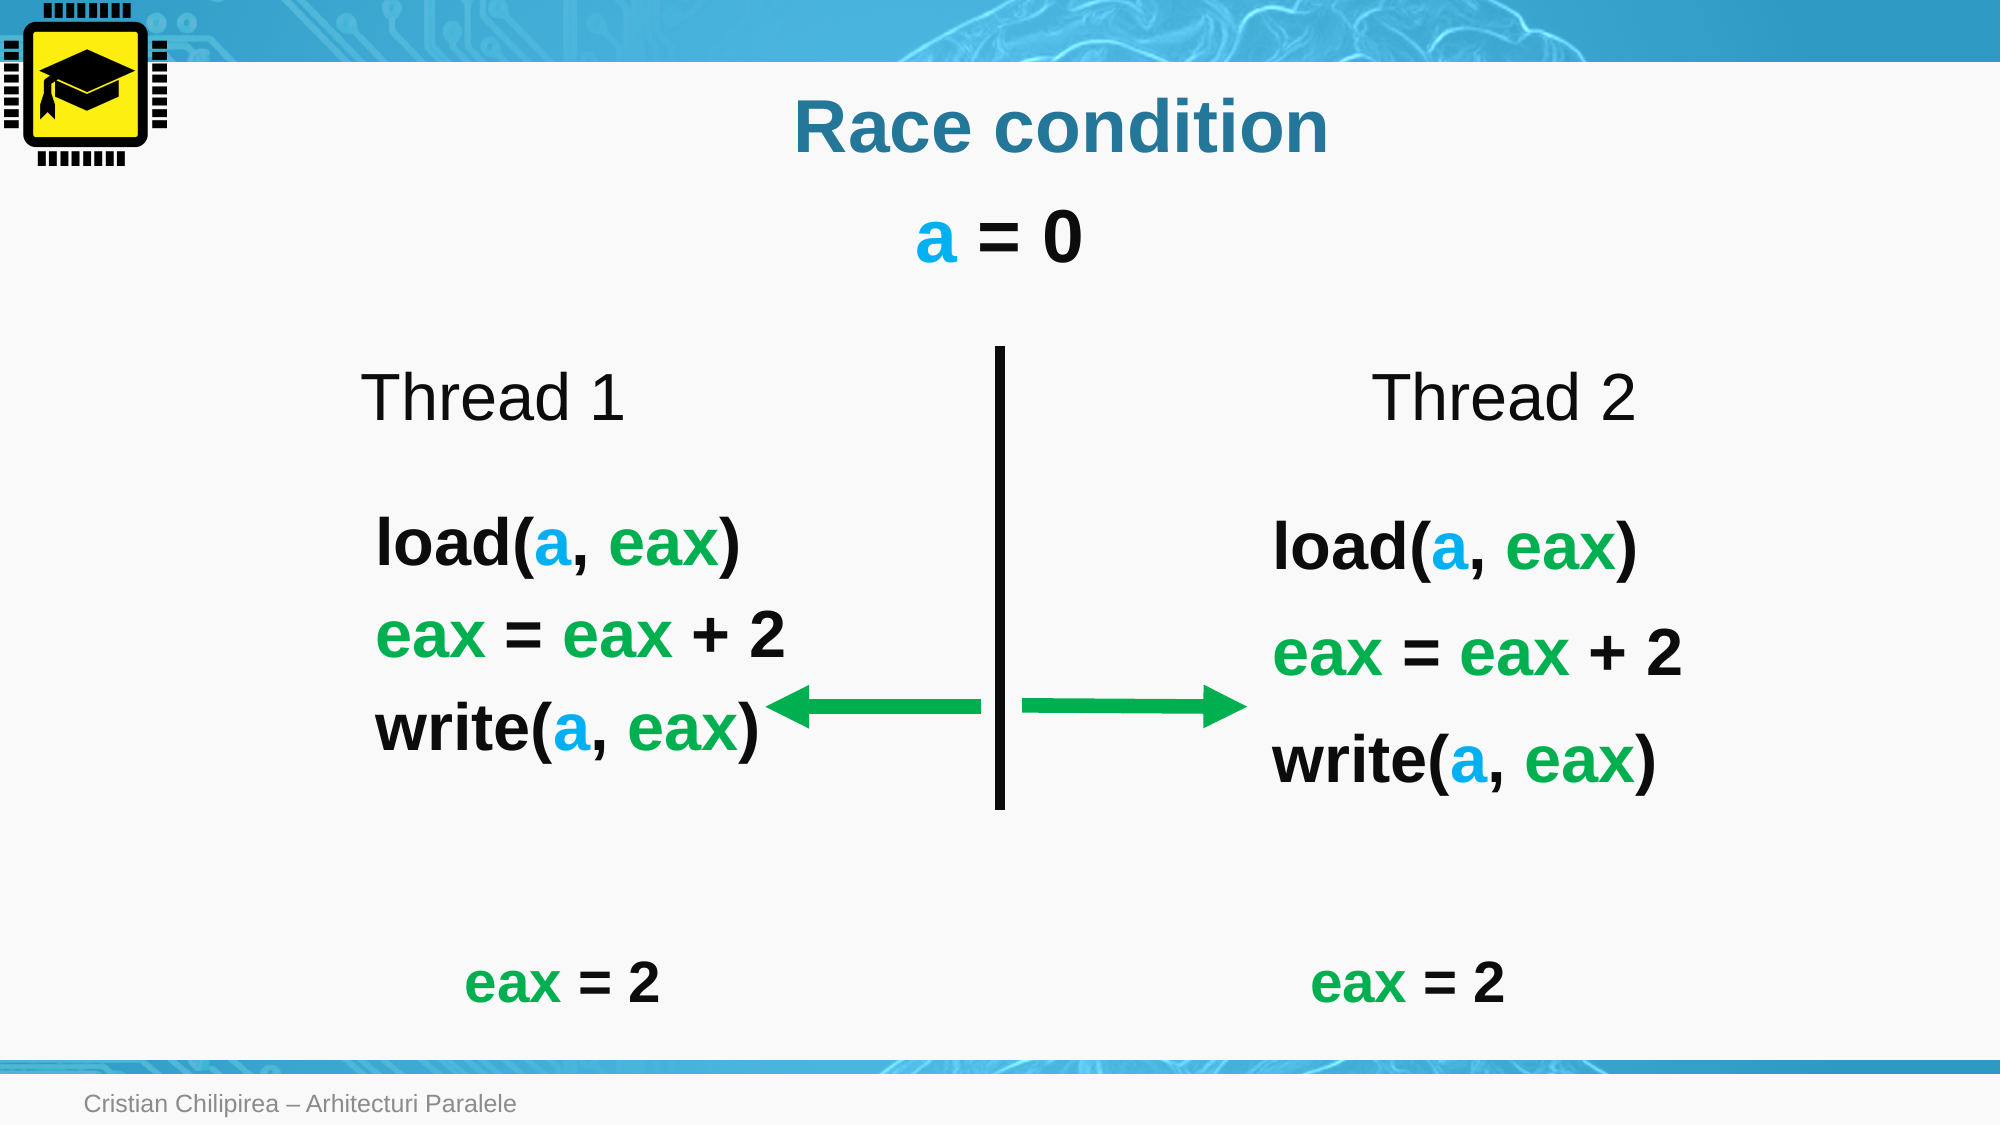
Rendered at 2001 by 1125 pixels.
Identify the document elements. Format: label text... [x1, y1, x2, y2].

text_box Thread 2 [1370, 345, 1759, 446]
text_box Thread 1 [360, 345, 749, 446]
footer Cristian Chilipirea – Arhitecturi Paralele [68, 1083, 1542, 1125]
picture [0, 1060, 2000, 1074]
list load(a, eax) eax = eax + 2 write(a, eax) [360, 500, 838, 870]
title Race condition [170, 76, 1955, 180]
picture [0, 0, 2000, 166]
text_box load(a, eax) eax = eax + 2 write(a, eax) [1272, 494, 1750, 865]
text_box eax = 2 [1295, 937, 1611, 1022]
text_box eax = 2 [450, 937, 766, 1022]
text_box a = 0 [900, 180, 1100, 286]
